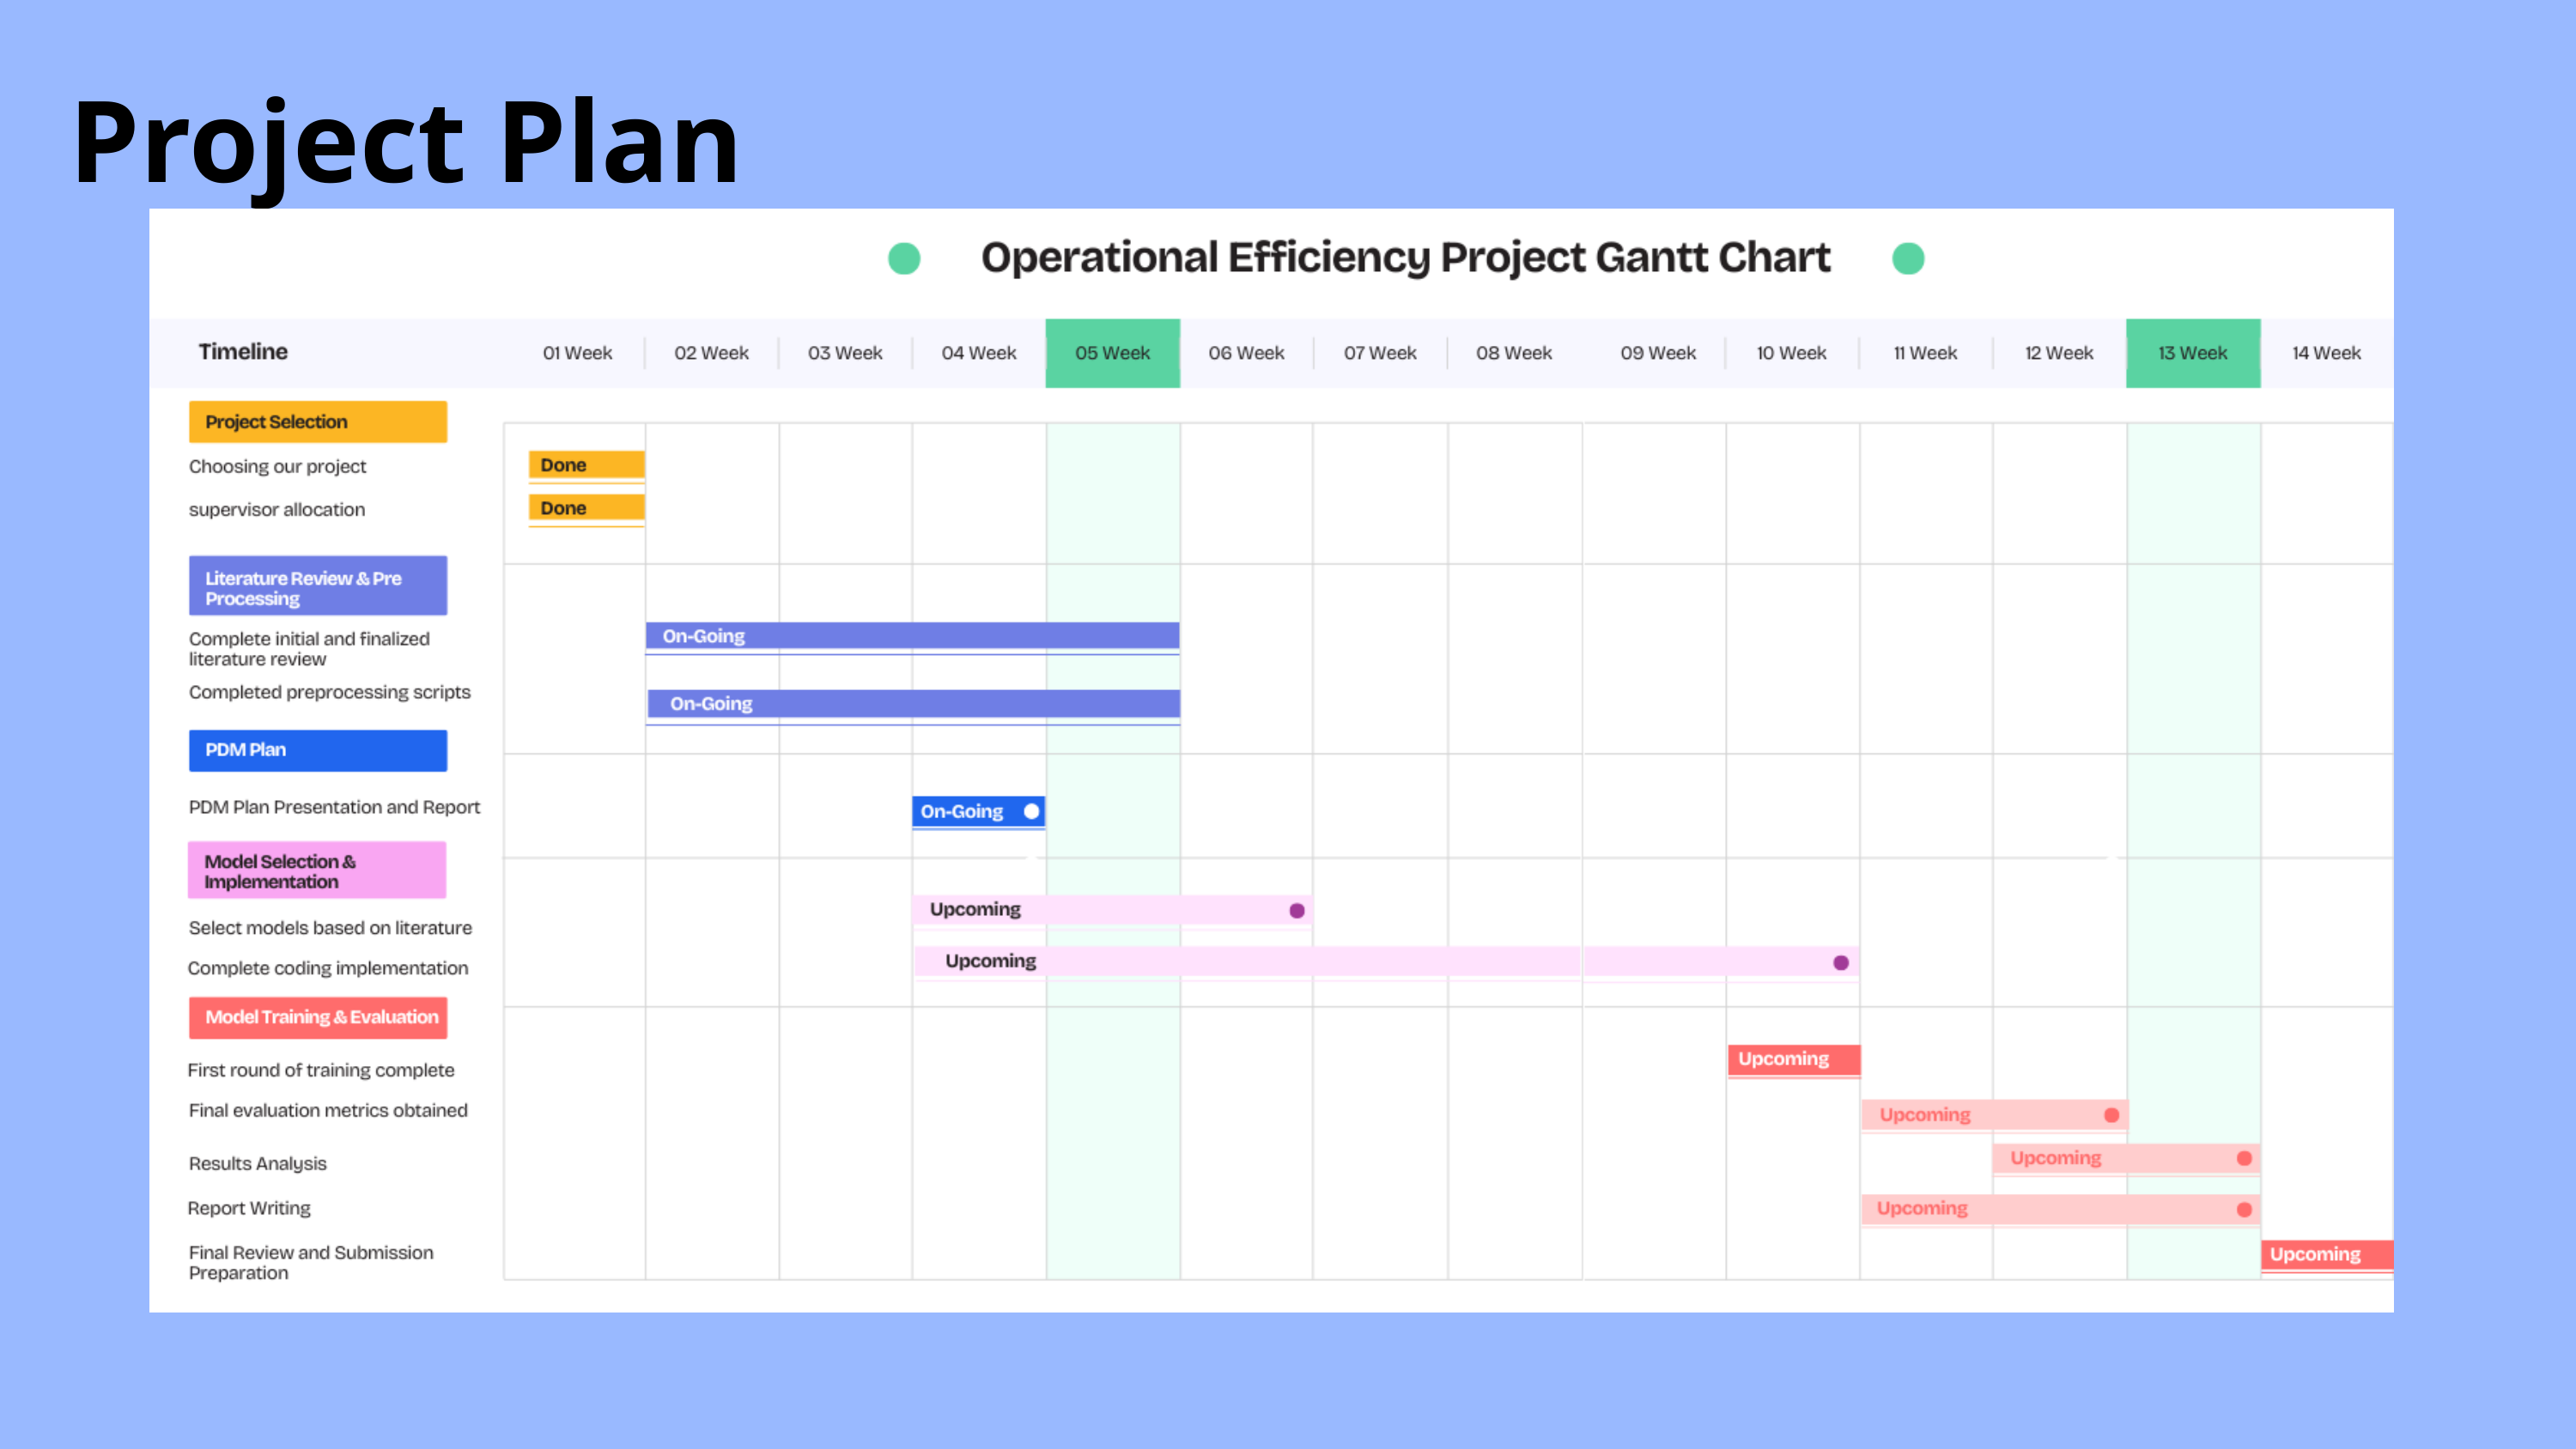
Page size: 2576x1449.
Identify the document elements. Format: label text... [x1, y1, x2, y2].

picture [149, 209, 2394, 1313]
text_box Project Plan [0, 91, 1039, 206]
